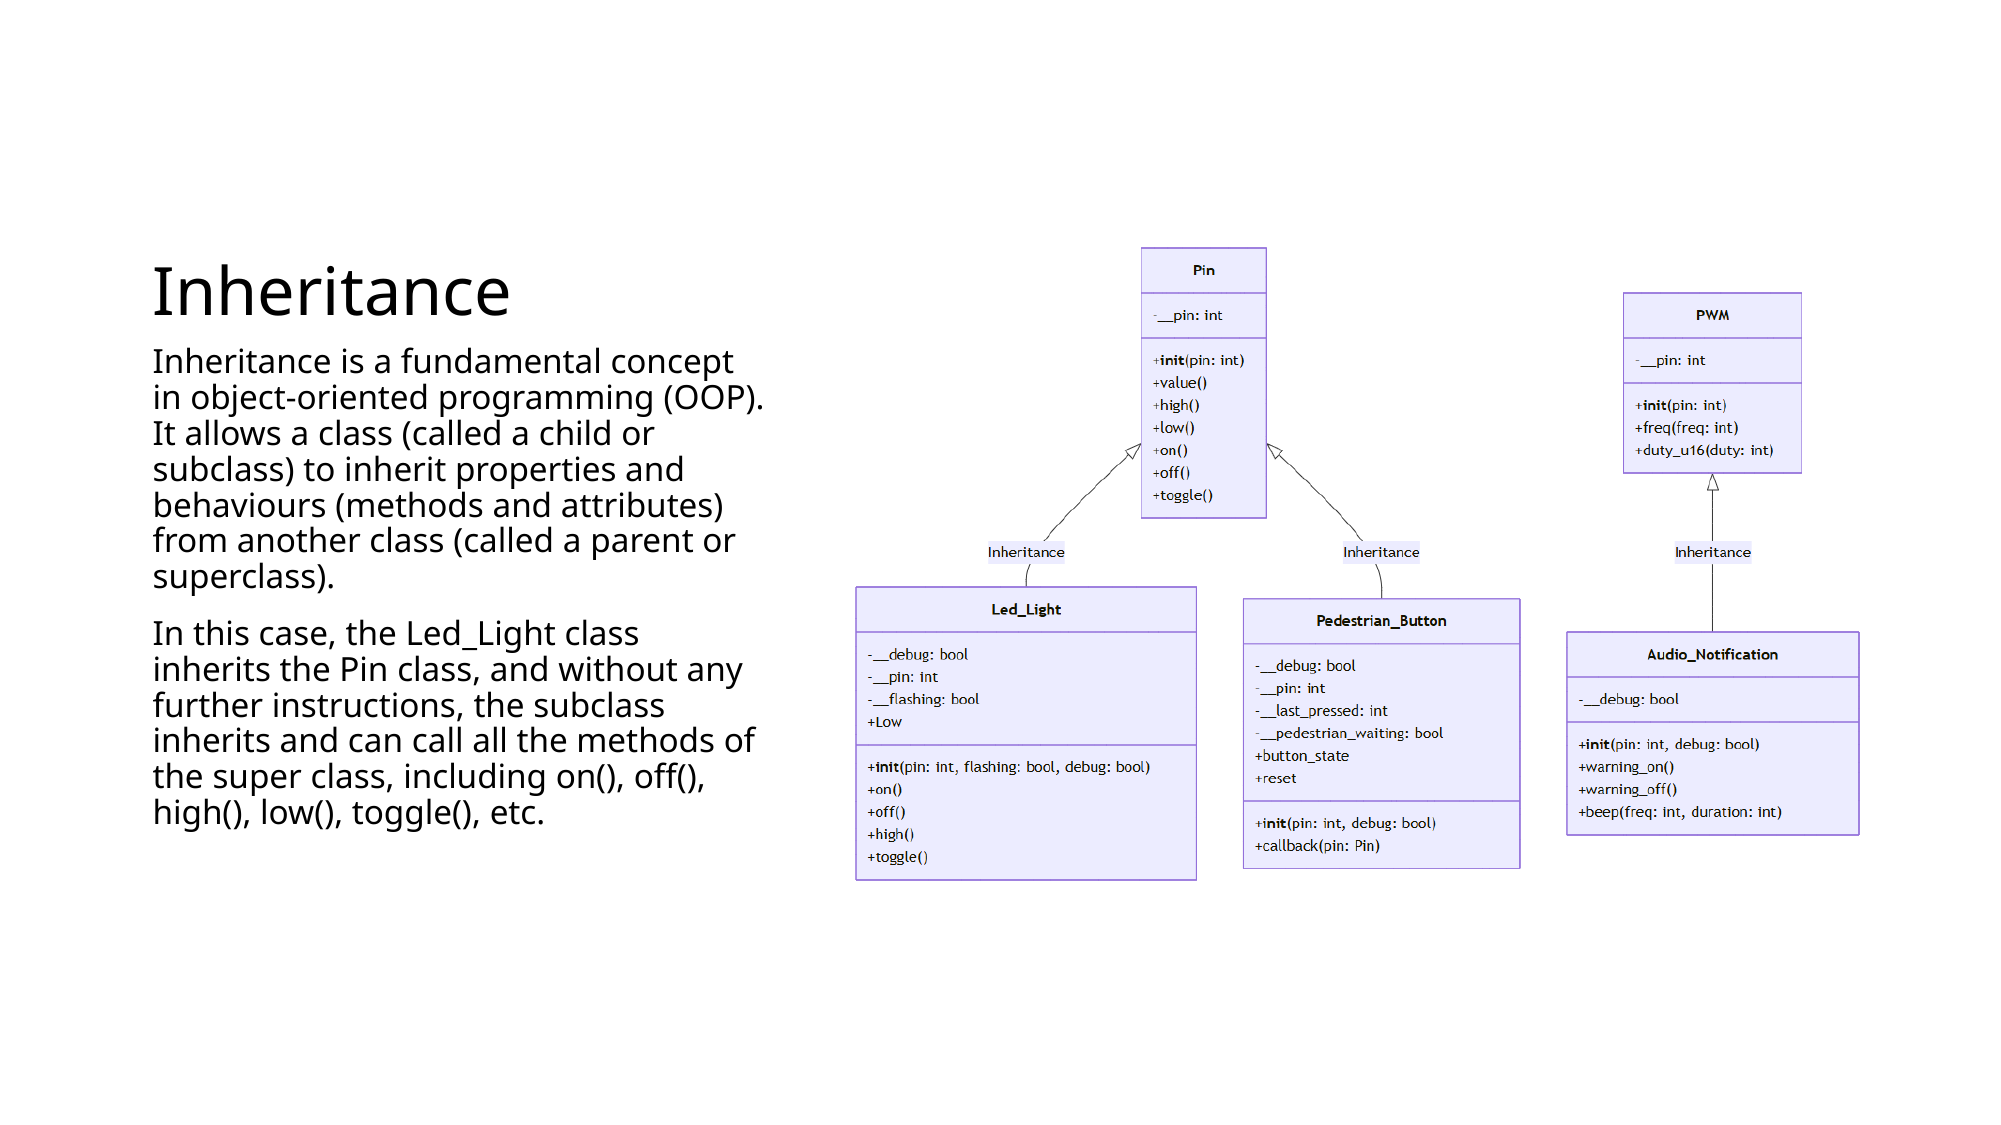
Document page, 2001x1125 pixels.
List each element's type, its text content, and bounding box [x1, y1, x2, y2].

title Inheritance [137, 75, 783, 337]
list Inheritance is a fundamental concept in object-oriented programming (OOP). It allows a class (called a child or subclass) to inherit properties and behaviours (methods and attributes) from another class (called a parent or superclass). In this case, the Led_Light class inherits the Pin class, and without any further instructions, the subclass inherits and can call all the methods of the super class, including on(), off(), high(), low(), toggle(), etc. [137, 337, 783, 963]
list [849, 240, 1864, 883]
